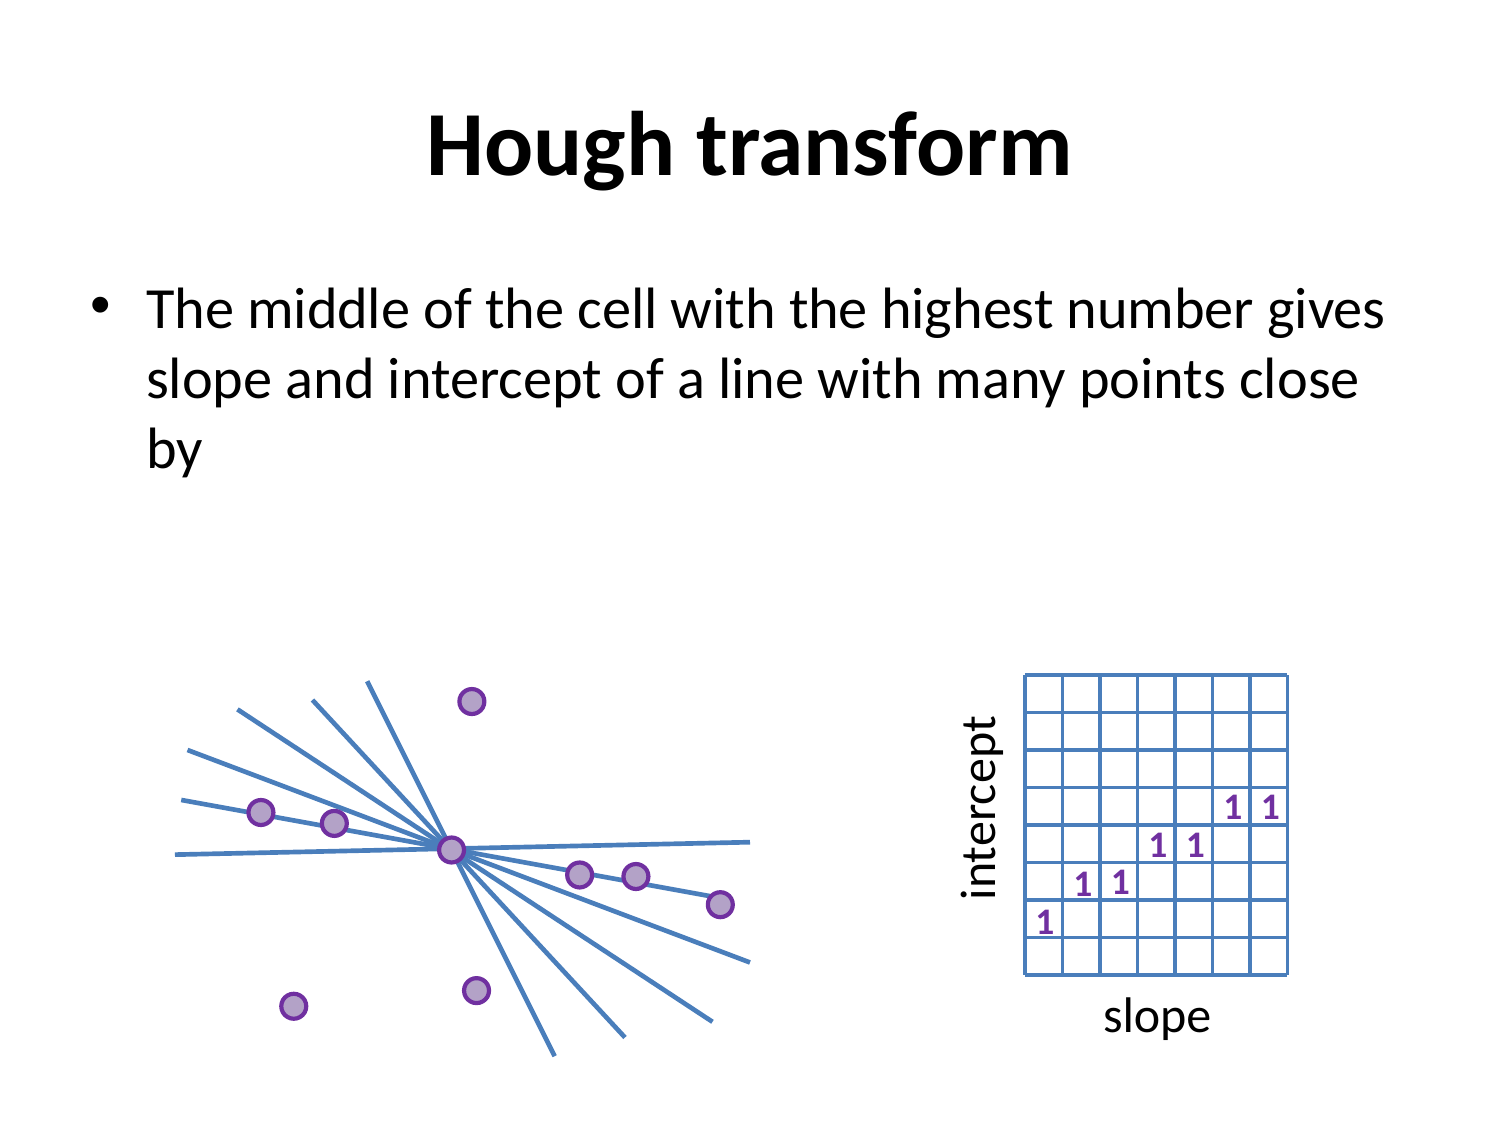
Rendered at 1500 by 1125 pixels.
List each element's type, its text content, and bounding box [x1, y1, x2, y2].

list The middle of the cell with the highest number gives slope and intercept of a line with many points close by [75, 262, 1425, 675]
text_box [366, 680, 555, 1057]
text_box intercept [937, 701, 1013, 916]
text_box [312, 699, 361, 1038]
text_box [187, 749, 232, 963]
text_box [174, 841, 182, 855]
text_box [716, 749, 751, 963]
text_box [237, 709, 307, 1023]
text_box slope [1088, 984, 1227, 1050]
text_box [559, 699, 626, 1038]
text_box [1020, 774, 1296, 951]
title Hough transform [75, 45, 1425, 233]
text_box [629, 709, 713, 1023]
